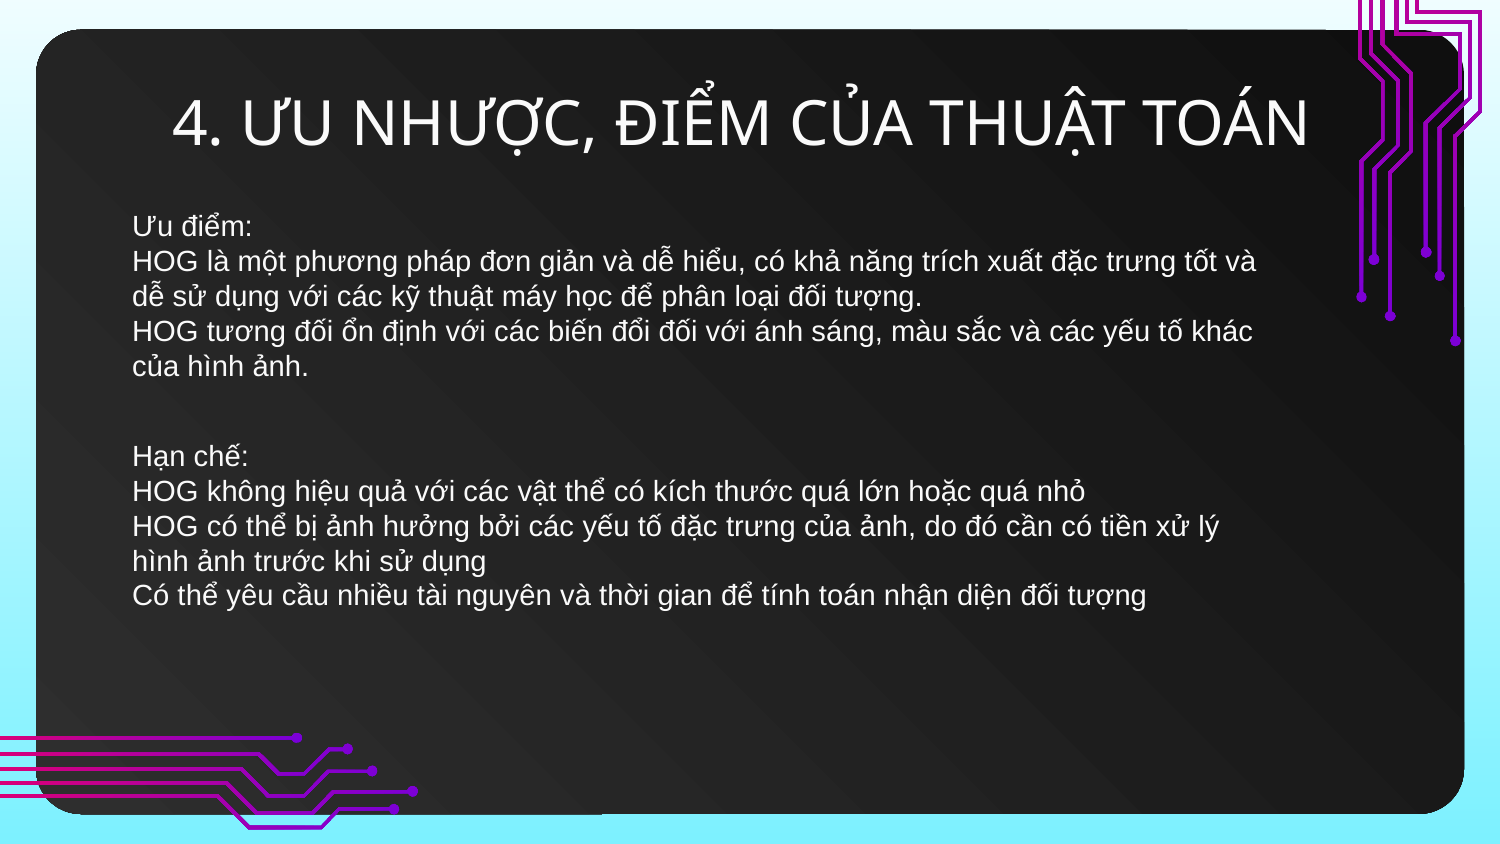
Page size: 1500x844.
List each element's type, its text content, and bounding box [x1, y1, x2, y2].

text_box Ưu điểm: HOG là một phương pháp đơn giản và dễ hiểu, có khả năng trích xuất đặc trưng tốt và dễ sử dụng với các kỹ thuật máy học để phân loại đối tượng. HOG tương đối ổn định với các biến đổi đối với ánh sáng, màu sắc và các yếu tố khác của hình ảnh. [116, 192, 1286, 398]
text_box Hạn chế: HOG không hiệu quả với các vật thể có kích thước quá lớn hoặc quá nhỏ HOG có thể bị ảnh hưởng bởi các yếu tố đặc trưng của ảnh, do đó cần có tiền xử lý hình ảnh trước khi sử dụng Có thể yêu cầu nhiều tài nguyên và thời gian để tính toán nhận diện đối tượng [116, 421, 1286, 627]
title 4. ƯU NHƯỢC, ĐIỂM CỦA THUẬT TOÁN [93, 68, 1407, 163]
